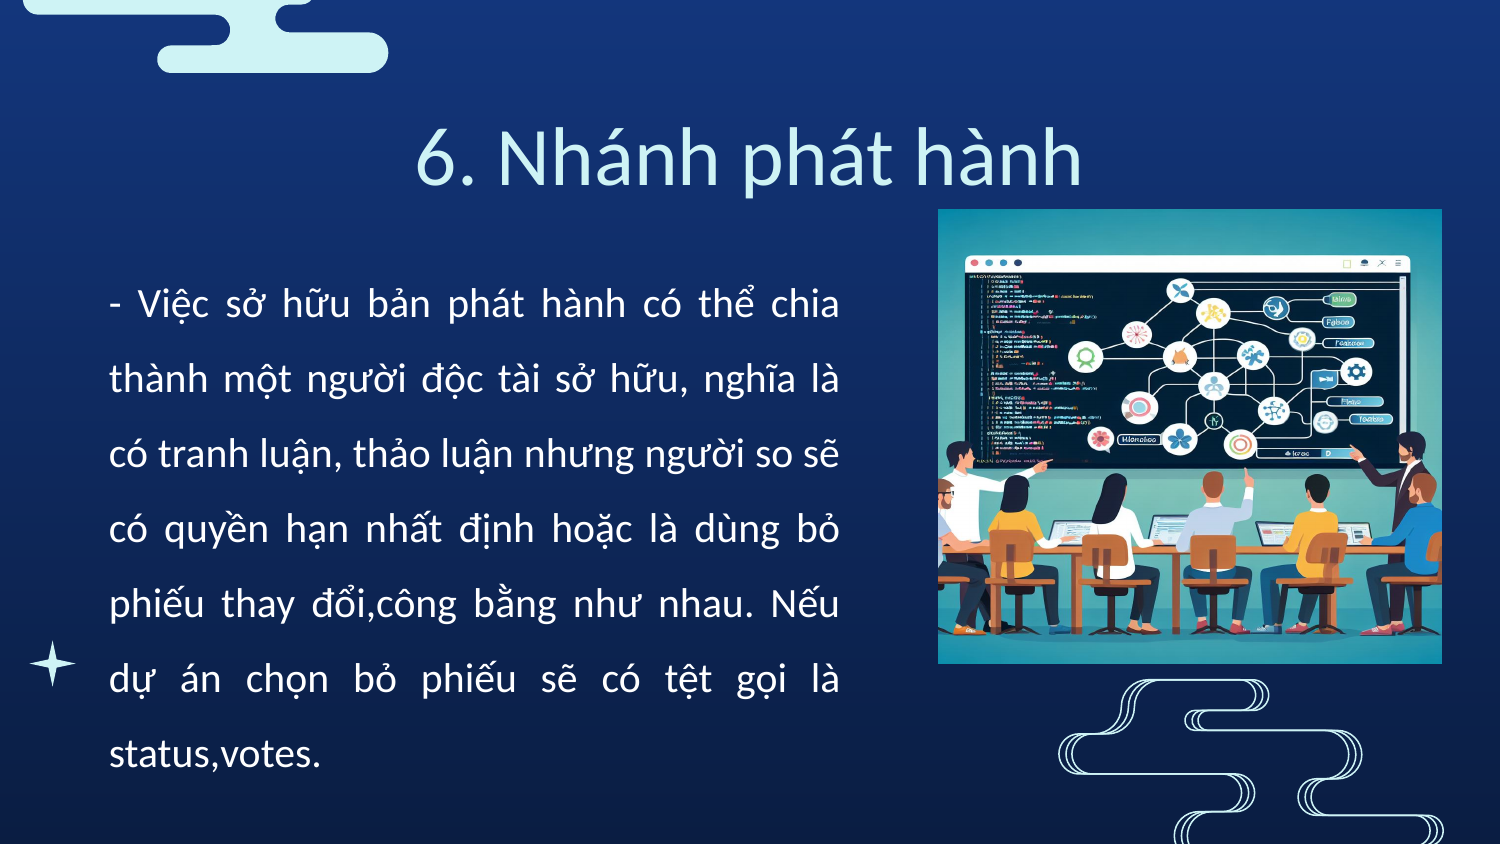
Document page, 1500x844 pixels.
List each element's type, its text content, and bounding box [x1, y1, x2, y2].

picture [938, 209, 1442, 664]
title 6. Nhánh phát hành [117, 86, 1383, 181]
text_box - Việc sở hữu bản phát hành có thể chia thành một người độc tài sở hữu, nghĩa là có tranh luận, thảo luận nhưng người so sẽ có quyền hạn nhất định hoặc là dùng bỏ phiếu thay đổi,công bằng như nhau. Nếu dự án chọn bỏ phiếu sẽ có tệt gọi là status,votes. [94, 243, 856, 784]
text_box [29, 640, 76, 687]
